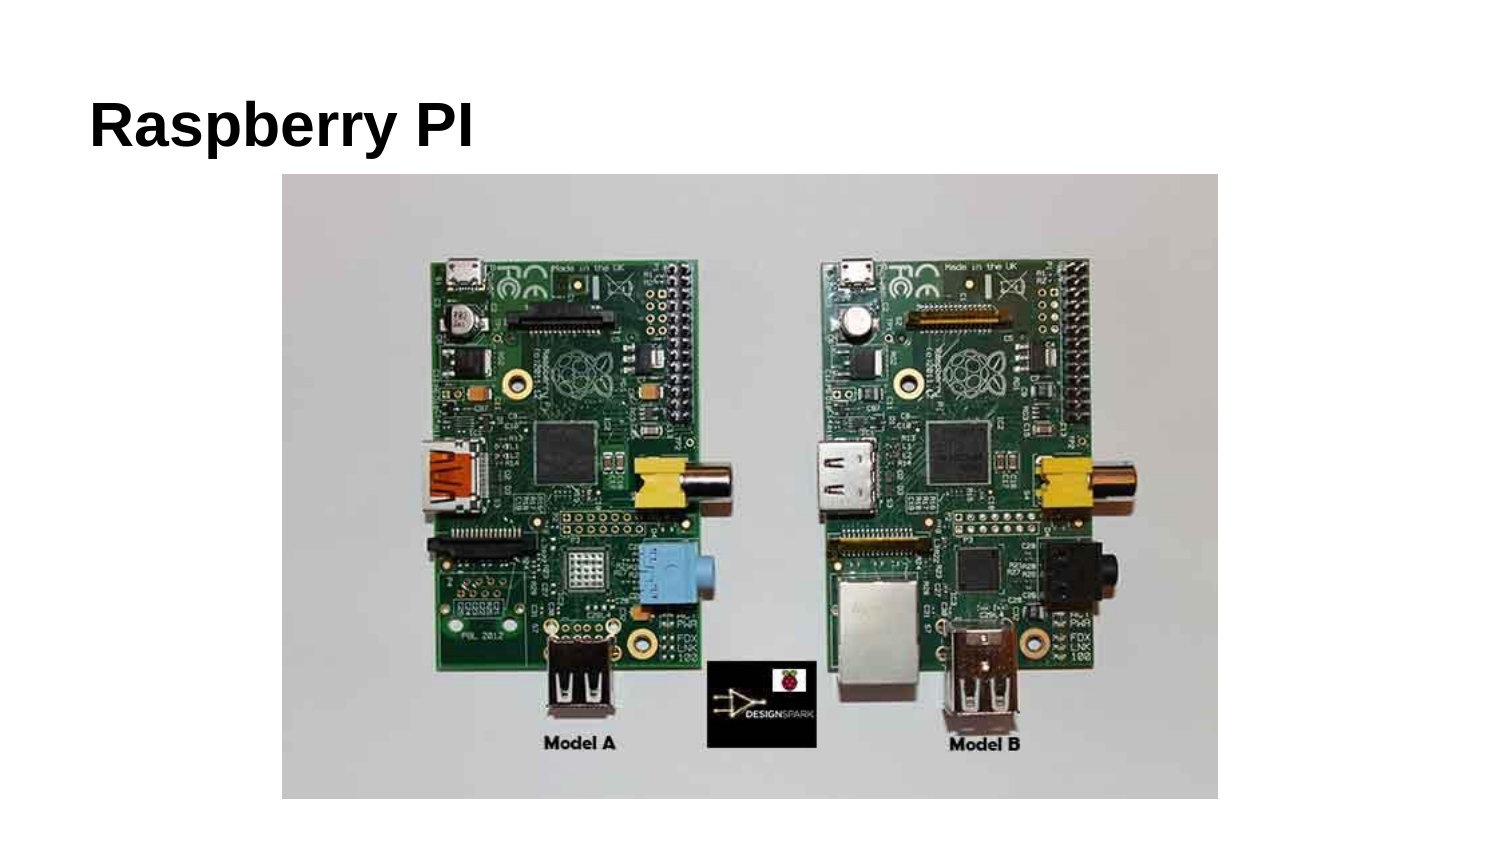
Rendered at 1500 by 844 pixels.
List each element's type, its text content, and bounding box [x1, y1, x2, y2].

picture [282, 174, 1218, 799]
text_box Raspberry PI [75, 33, 1425, 175]
